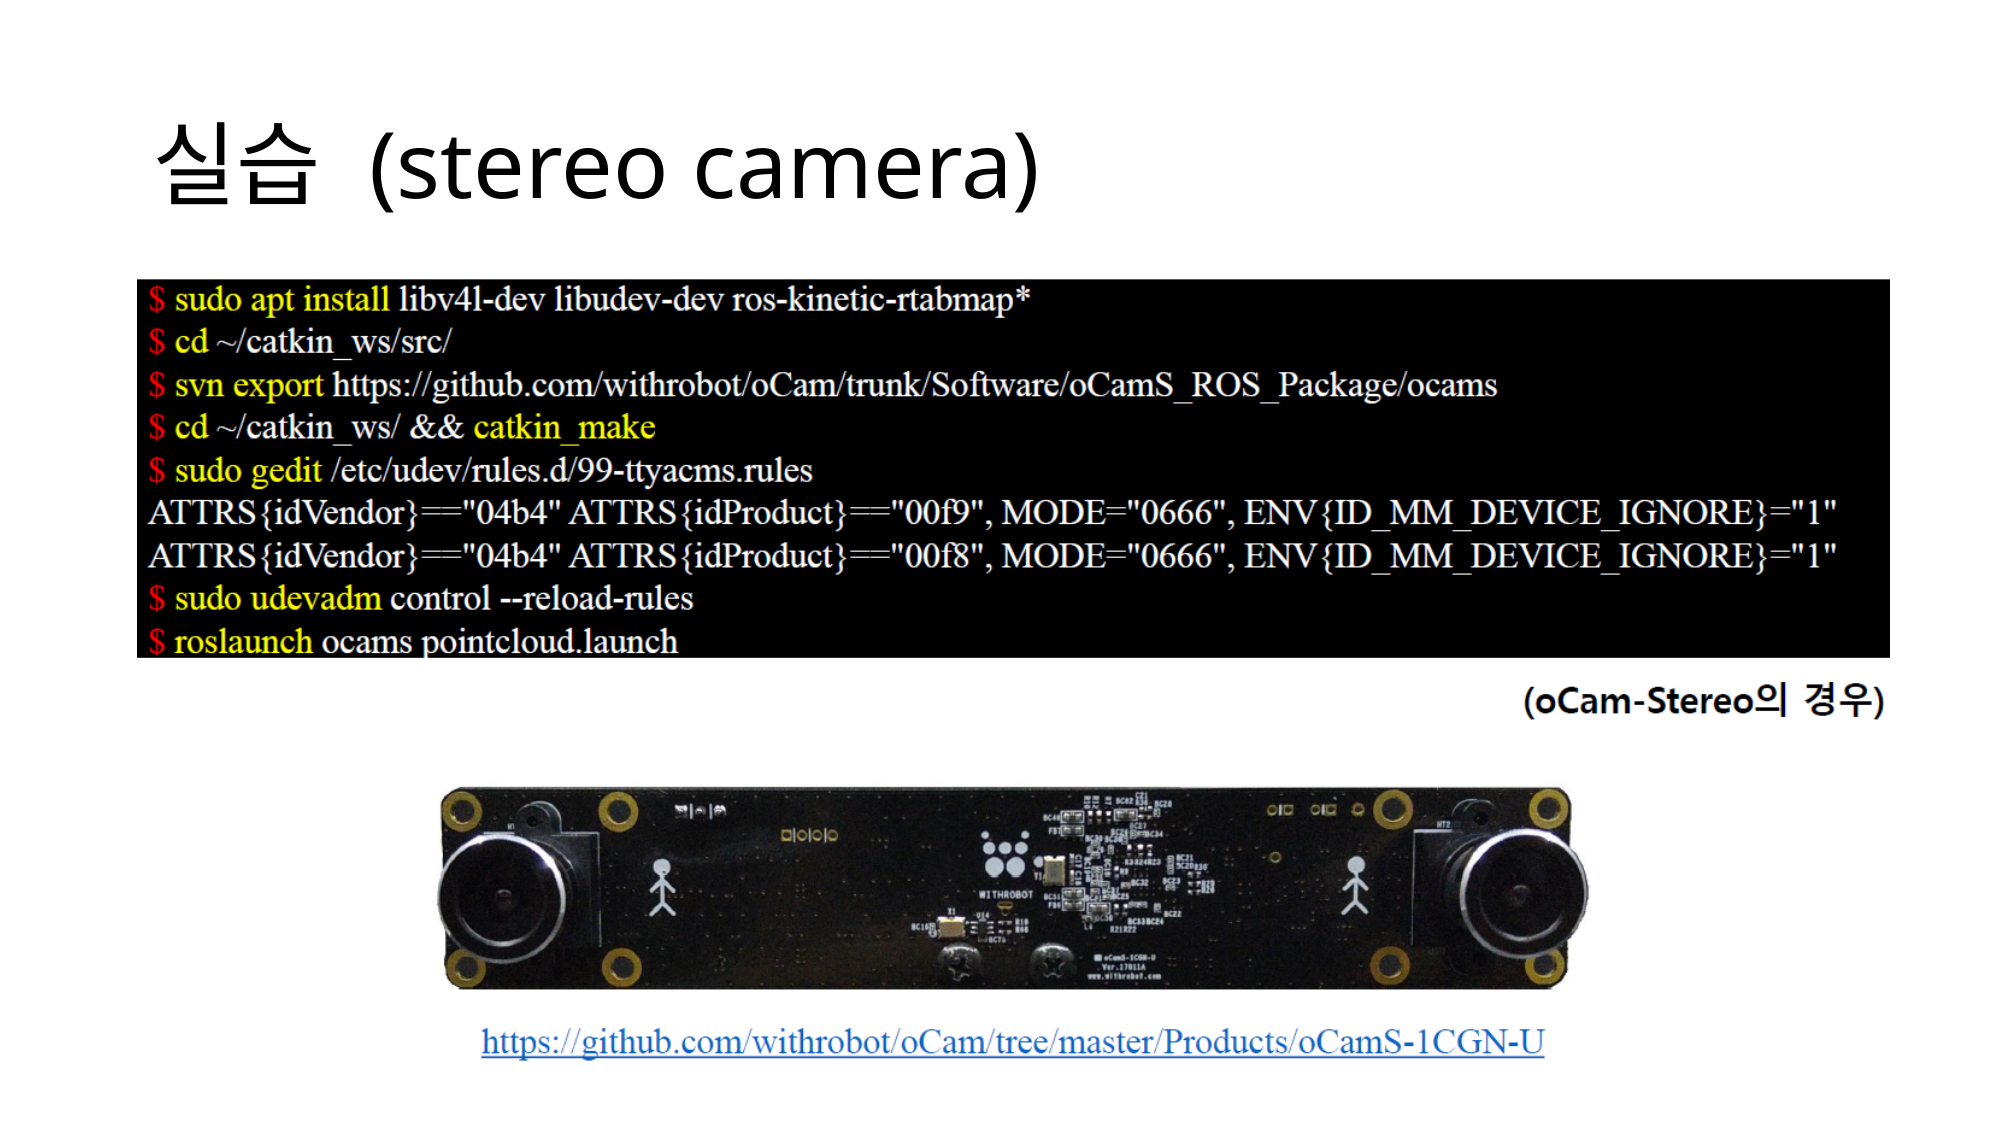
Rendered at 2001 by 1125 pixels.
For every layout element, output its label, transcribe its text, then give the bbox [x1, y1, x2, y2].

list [137, 277, 1890, 1086]
title 실습 (stereo camera) [137, 59, 1863, 277]
